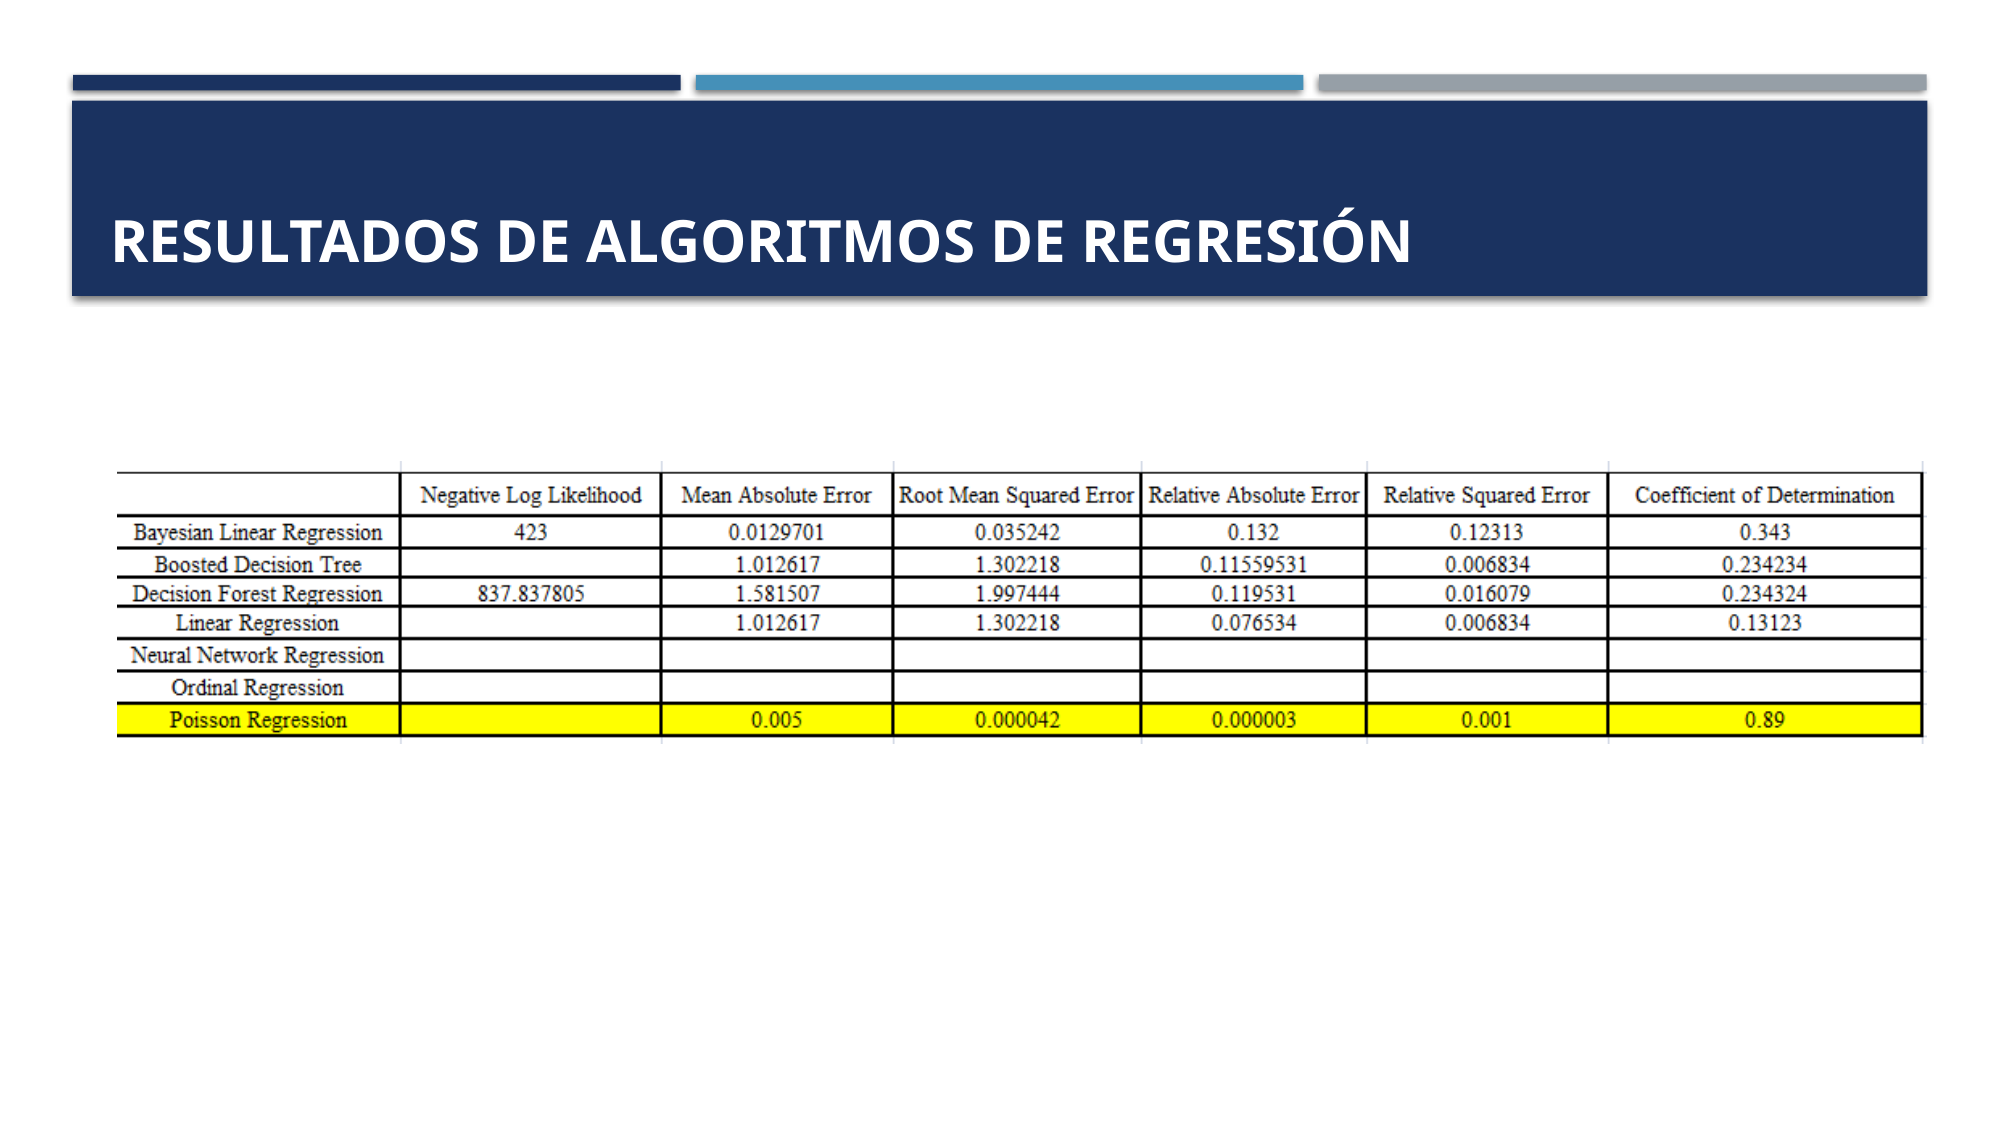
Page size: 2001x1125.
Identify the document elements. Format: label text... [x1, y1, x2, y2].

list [116, 460, 1928, 744]
title Resultados de algoritmos de regresión [95, 115, 1905, 282]
